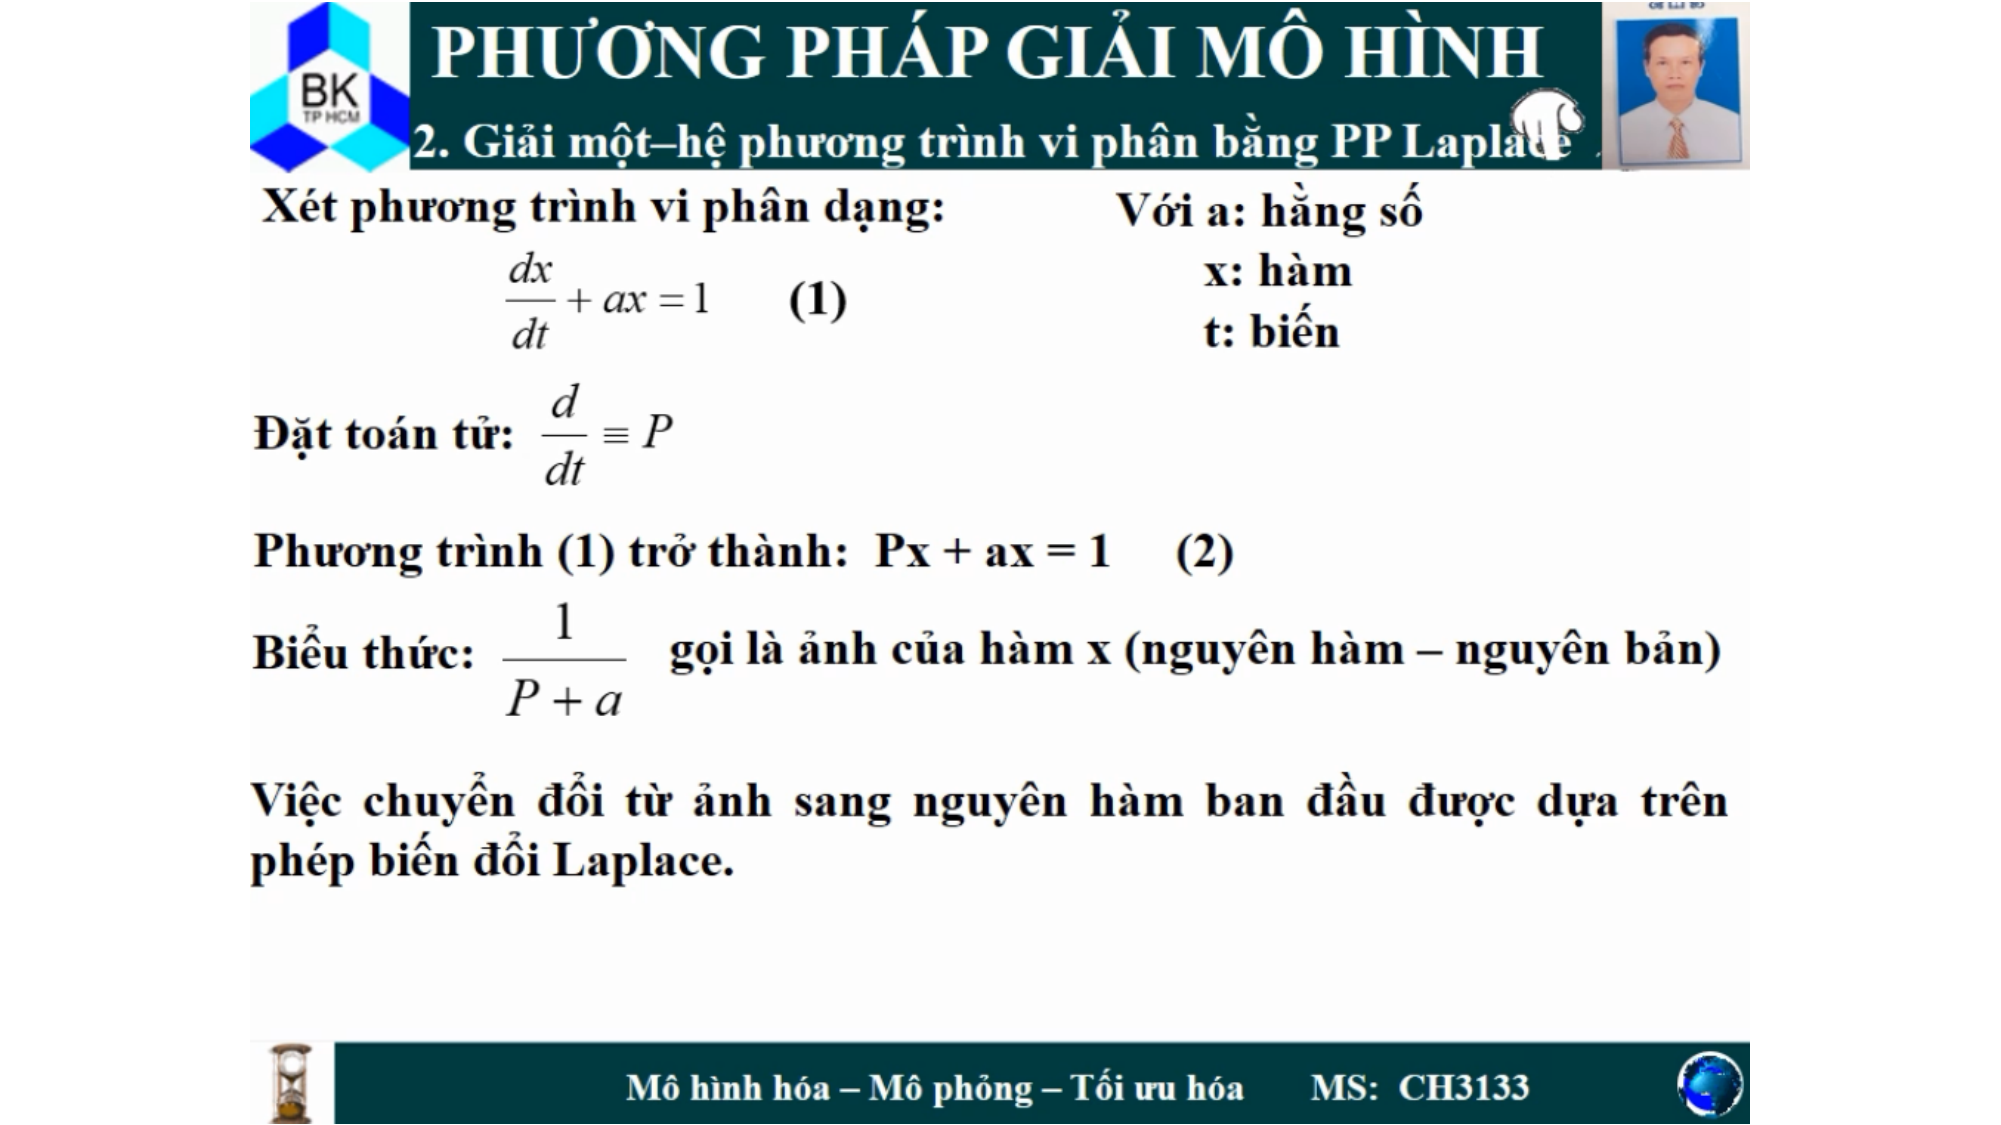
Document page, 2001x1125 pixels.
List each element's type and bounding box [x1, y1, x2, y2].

picture [250, 1, 1751, 1124]
